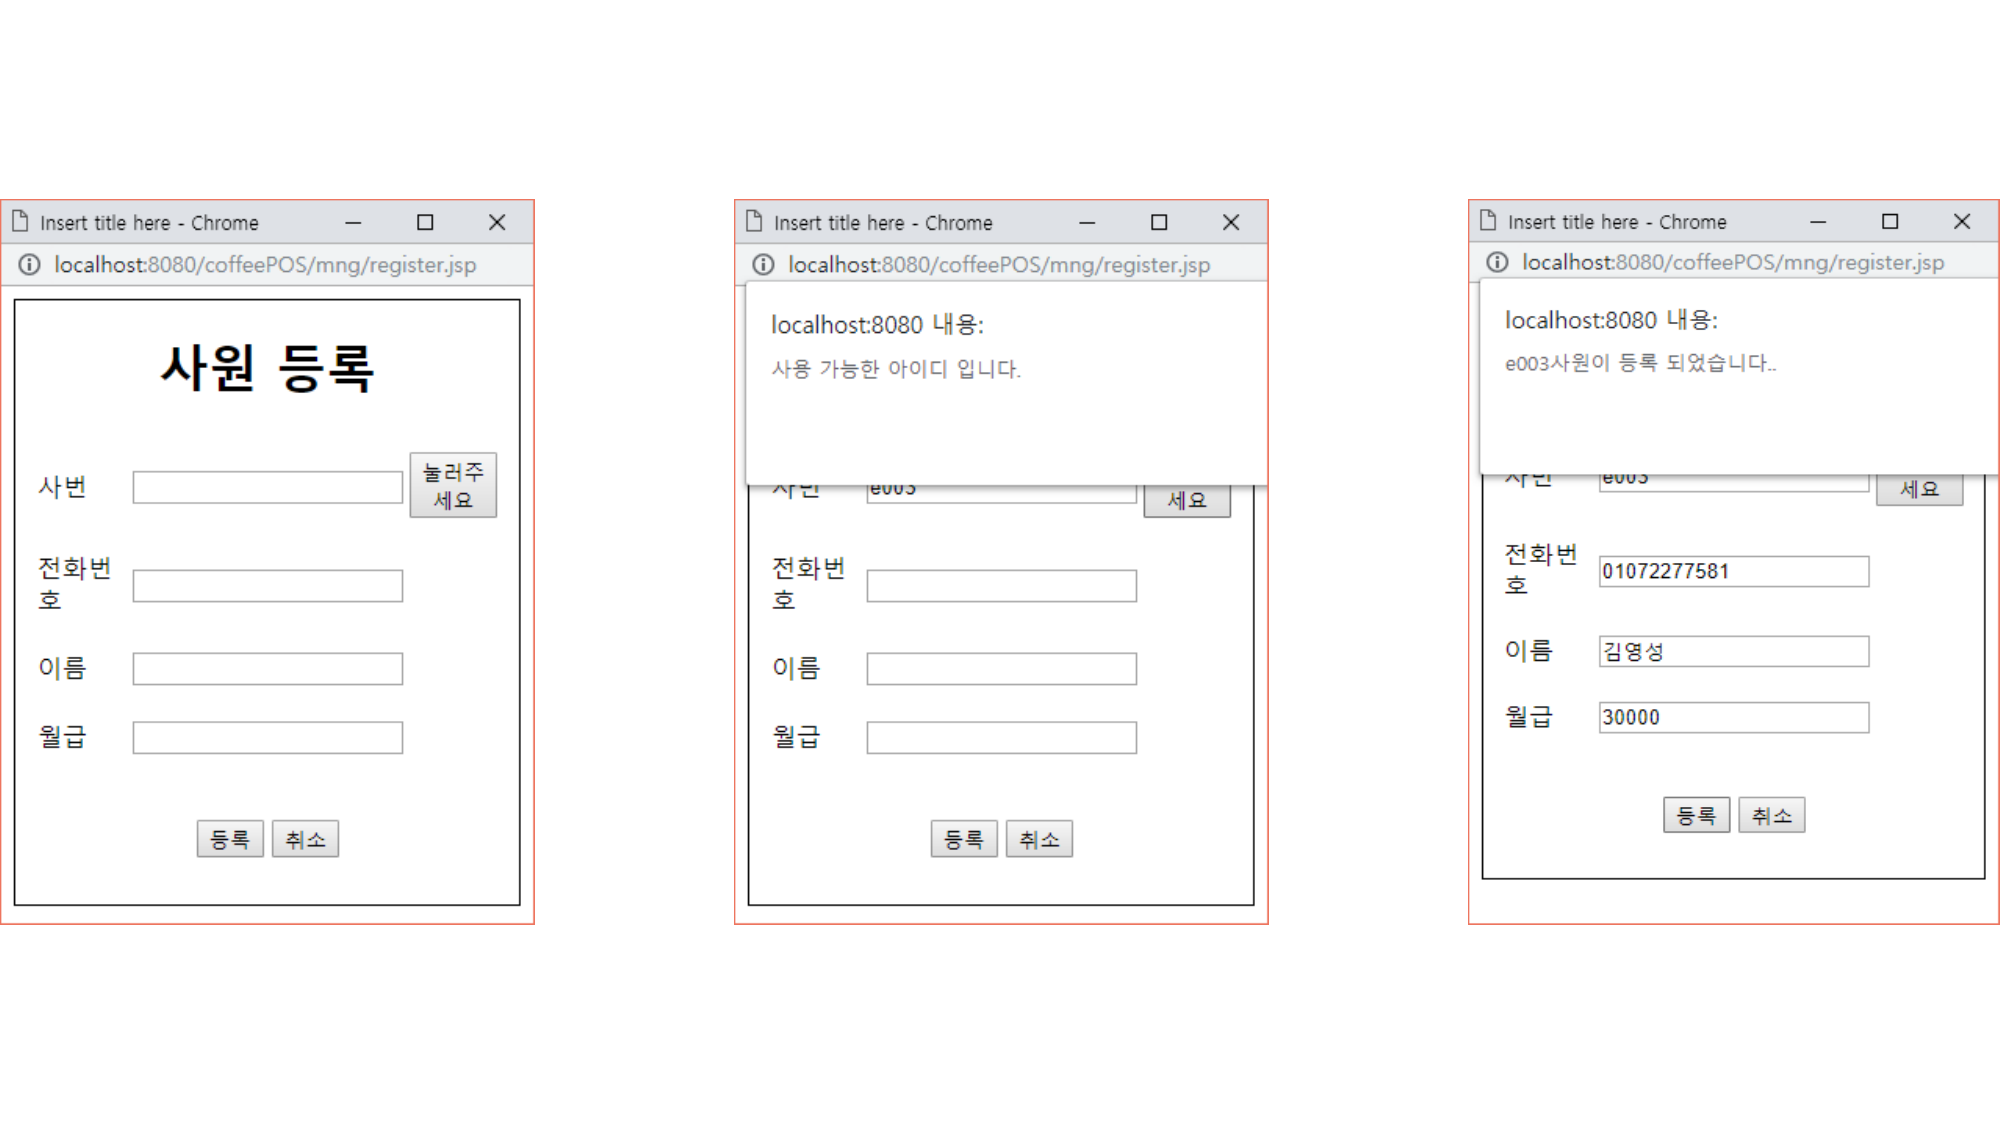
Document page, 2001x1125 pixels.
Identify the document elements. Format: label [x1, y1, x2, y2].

picture [0, 199, 535, 925]
picture [1468, 199, 2000, 925]
picture [734, 199, 1269, 925]
